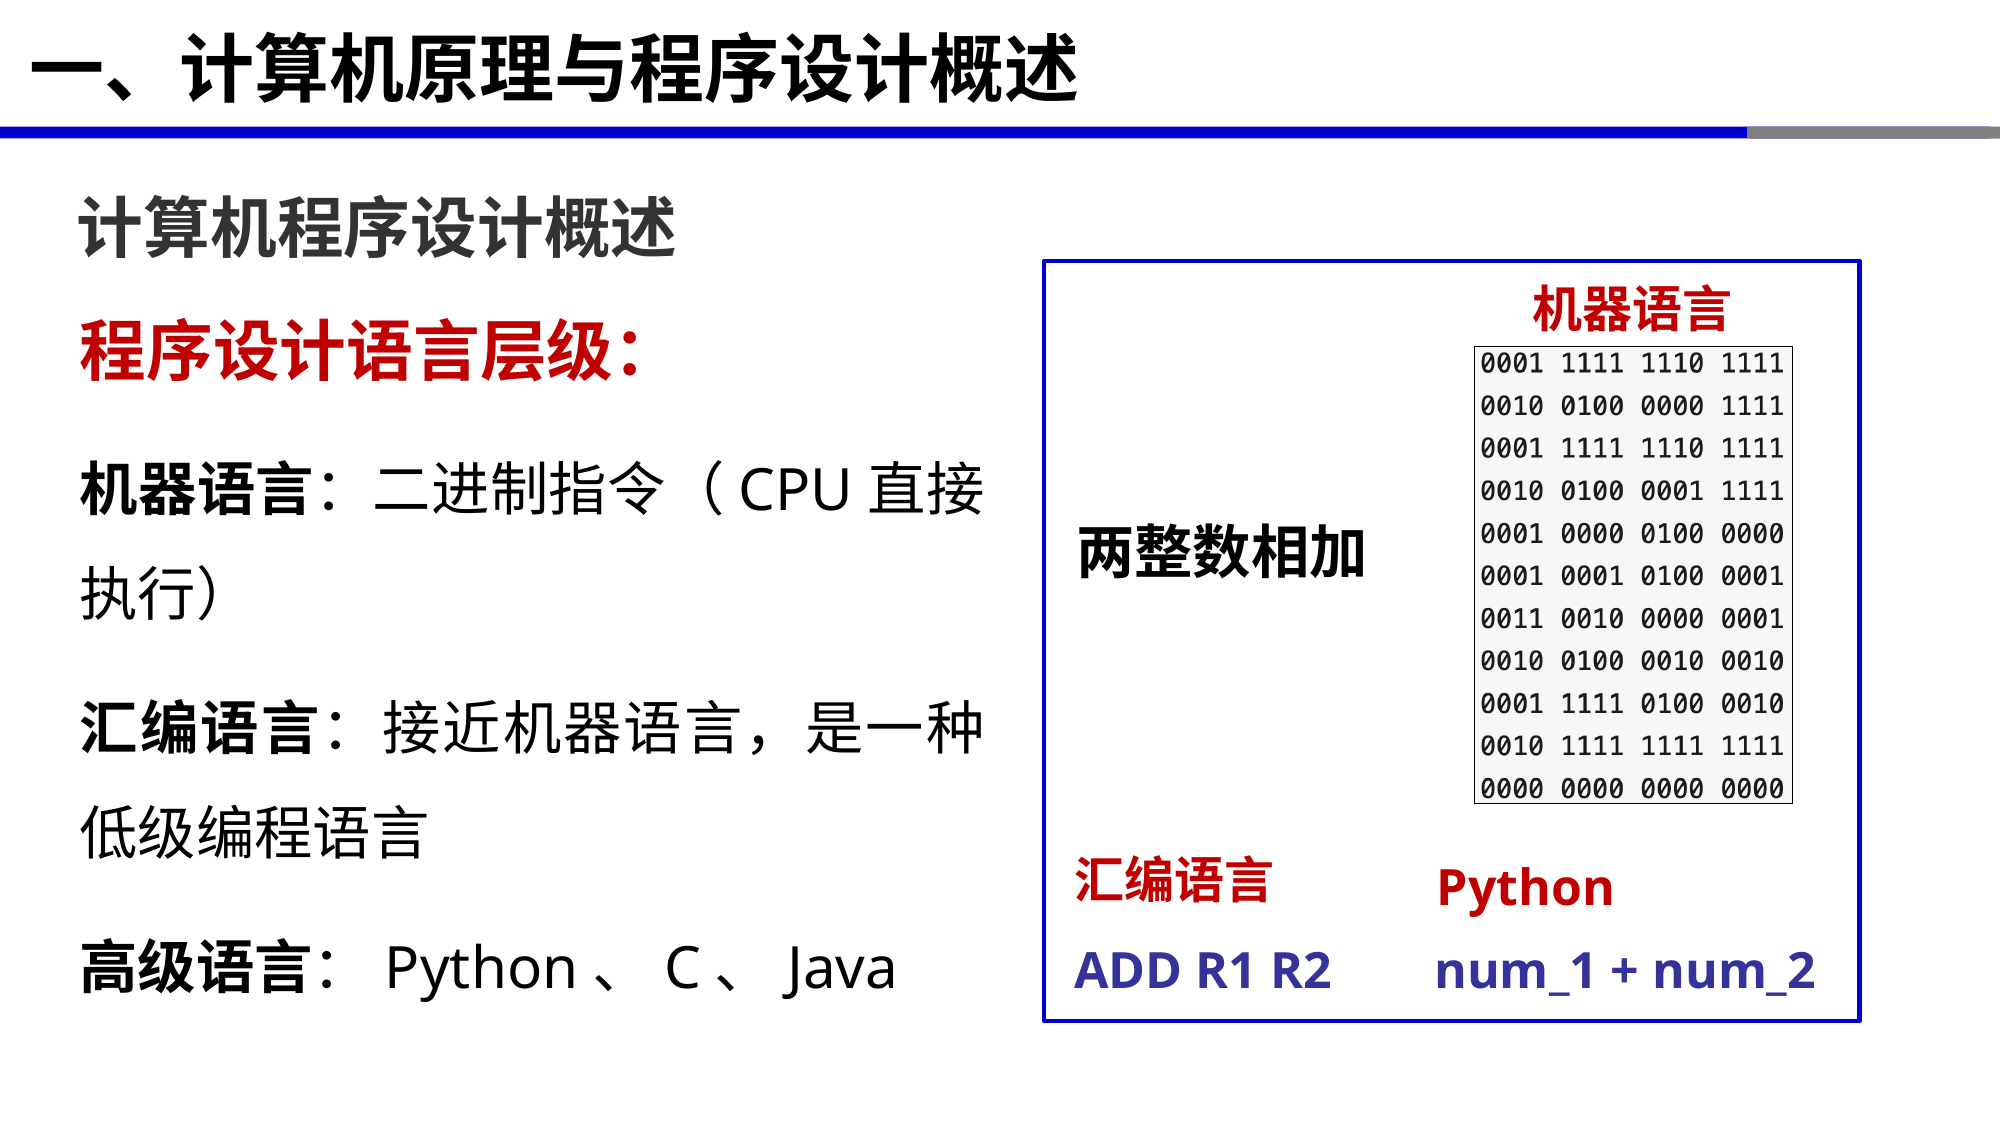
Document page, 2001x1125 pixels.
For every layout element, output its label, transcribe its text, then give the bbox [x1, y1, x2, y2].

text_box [1059, 840, 1385, 1008]
text_box 程序设计语言层级： 机器语言：二进制指令（CPU直接执行） 汇编语言：接近机器语言，是一种低级编程语言 高级语言：Python、C、Java [64, 260, 1000, 1008]
text_box 两整数相加 [1061, 507, 1383, 593]
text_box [1471, 270, 1794, 804]
title 一、计算机原理与程序设计概述 [0, 1, 1729, 132]
text_box 计算机程序设计概述 [62, 138, 1019, 274]
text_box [1419, 847, 1874, 1008]
text_box [1043, 260, 1860, 1021]
